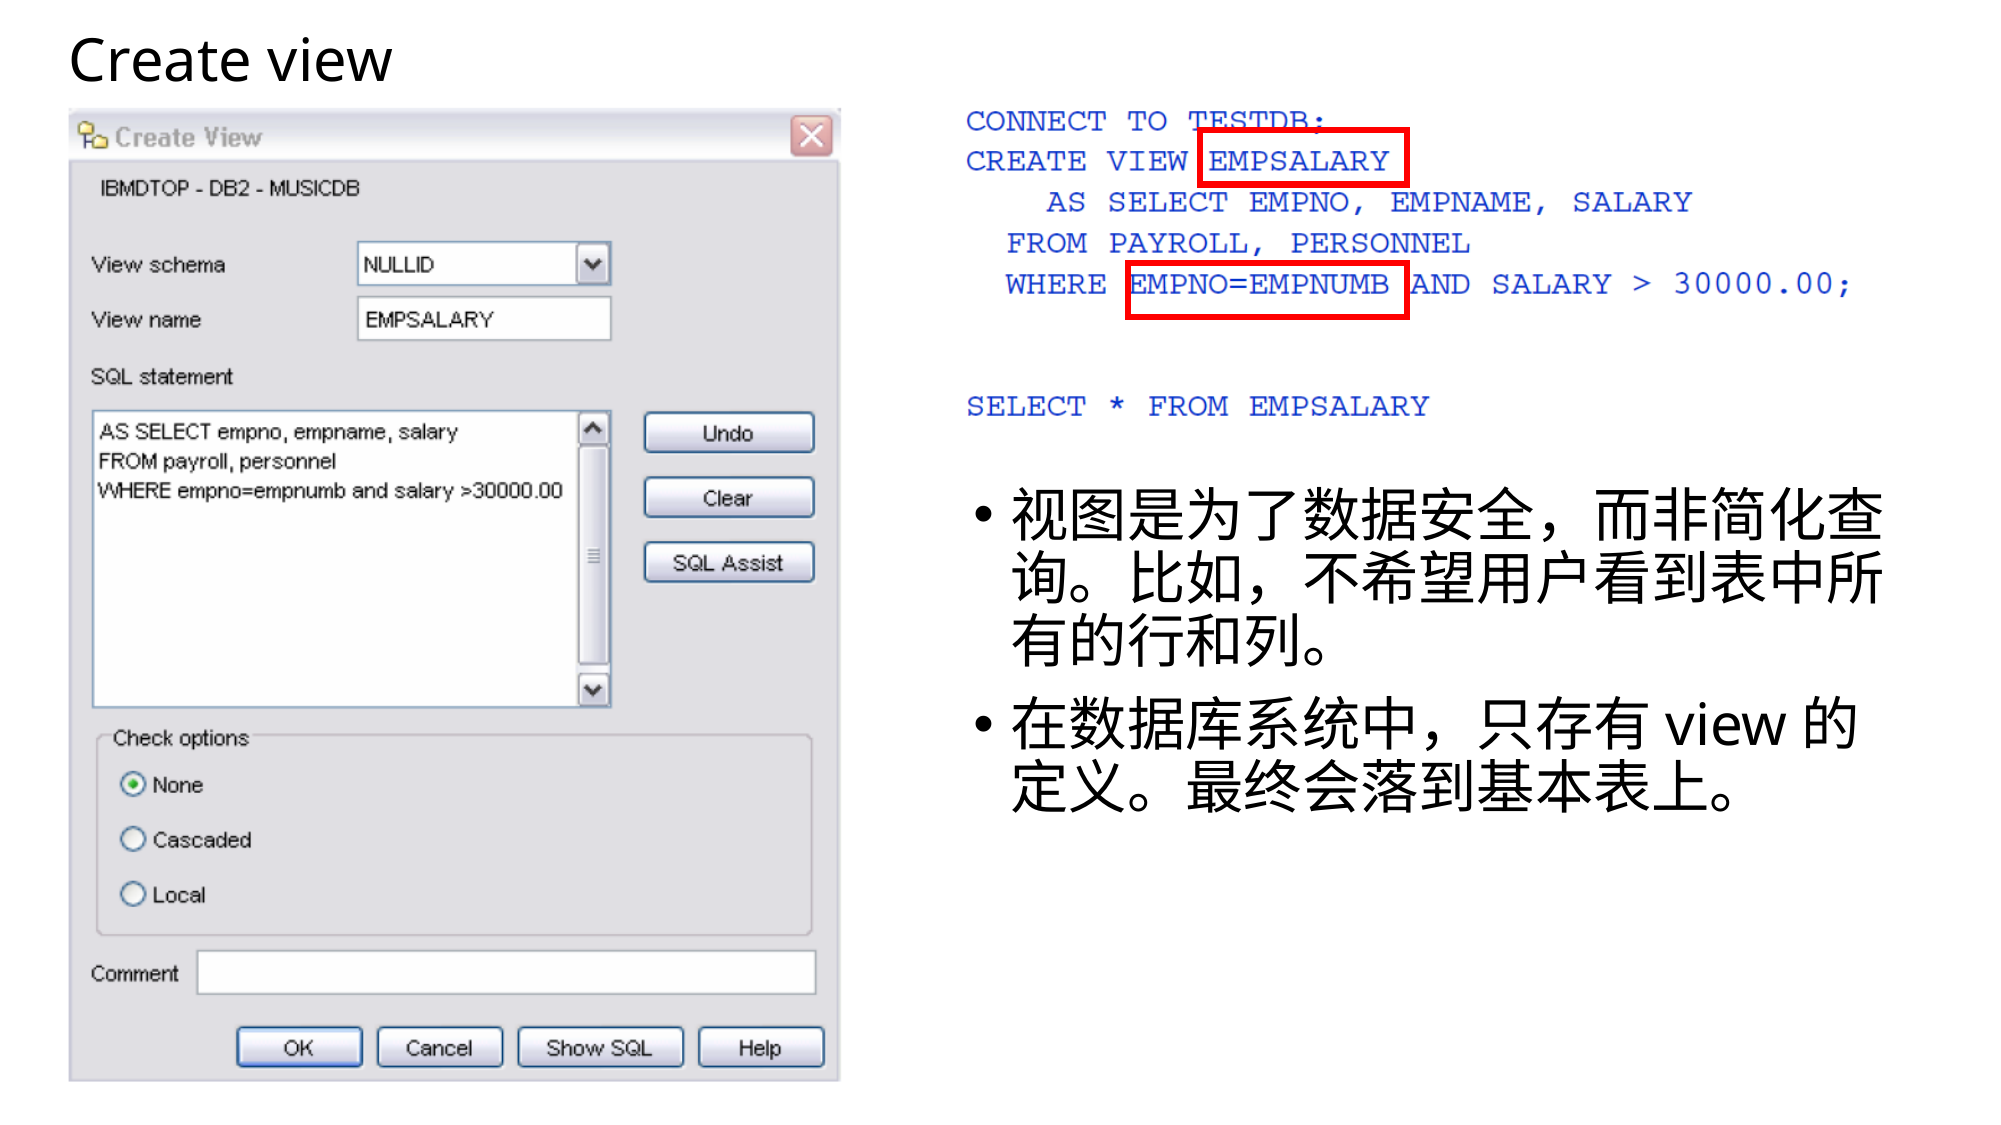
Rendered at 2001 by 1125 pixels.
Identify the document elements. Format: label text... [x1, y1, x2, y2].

title Create view [53, 22, 1740, 102]
picture [53, 101, 847, 1089]
picture [958, 101, 1873, 450]
list 视图是为了数据安全，而非简化查询。比如，不希望用户看到表中所有的行和列。 在数据库系统中，只存有view的定义。最终会落到基本表上。 [958, 478, 1916, 1055]
